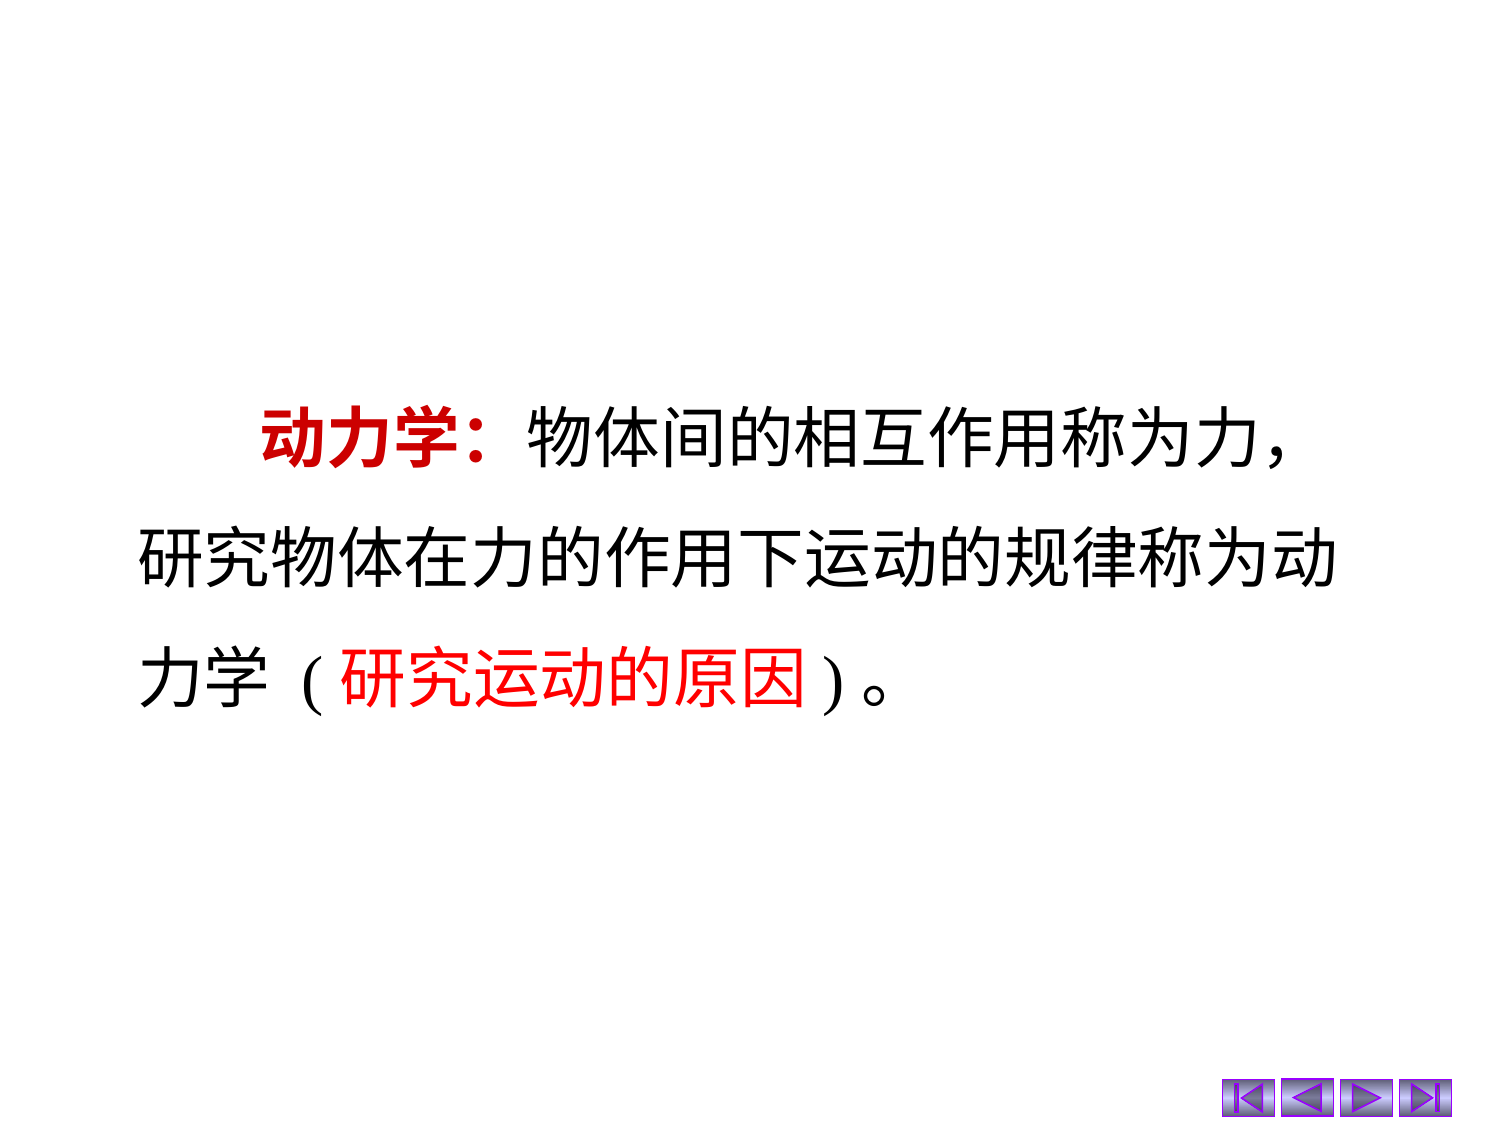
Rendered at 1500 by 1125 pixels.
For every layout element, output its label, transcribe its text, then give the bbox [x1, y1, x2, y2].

text_box 动力学：物体间的相互作用称为力，研究物体在力的作用下运动的规律称为动力学 (研究运动的原因)。 [122, 348, 1378, 723]
slide_number [1149, 1046, 1500, 1125]
